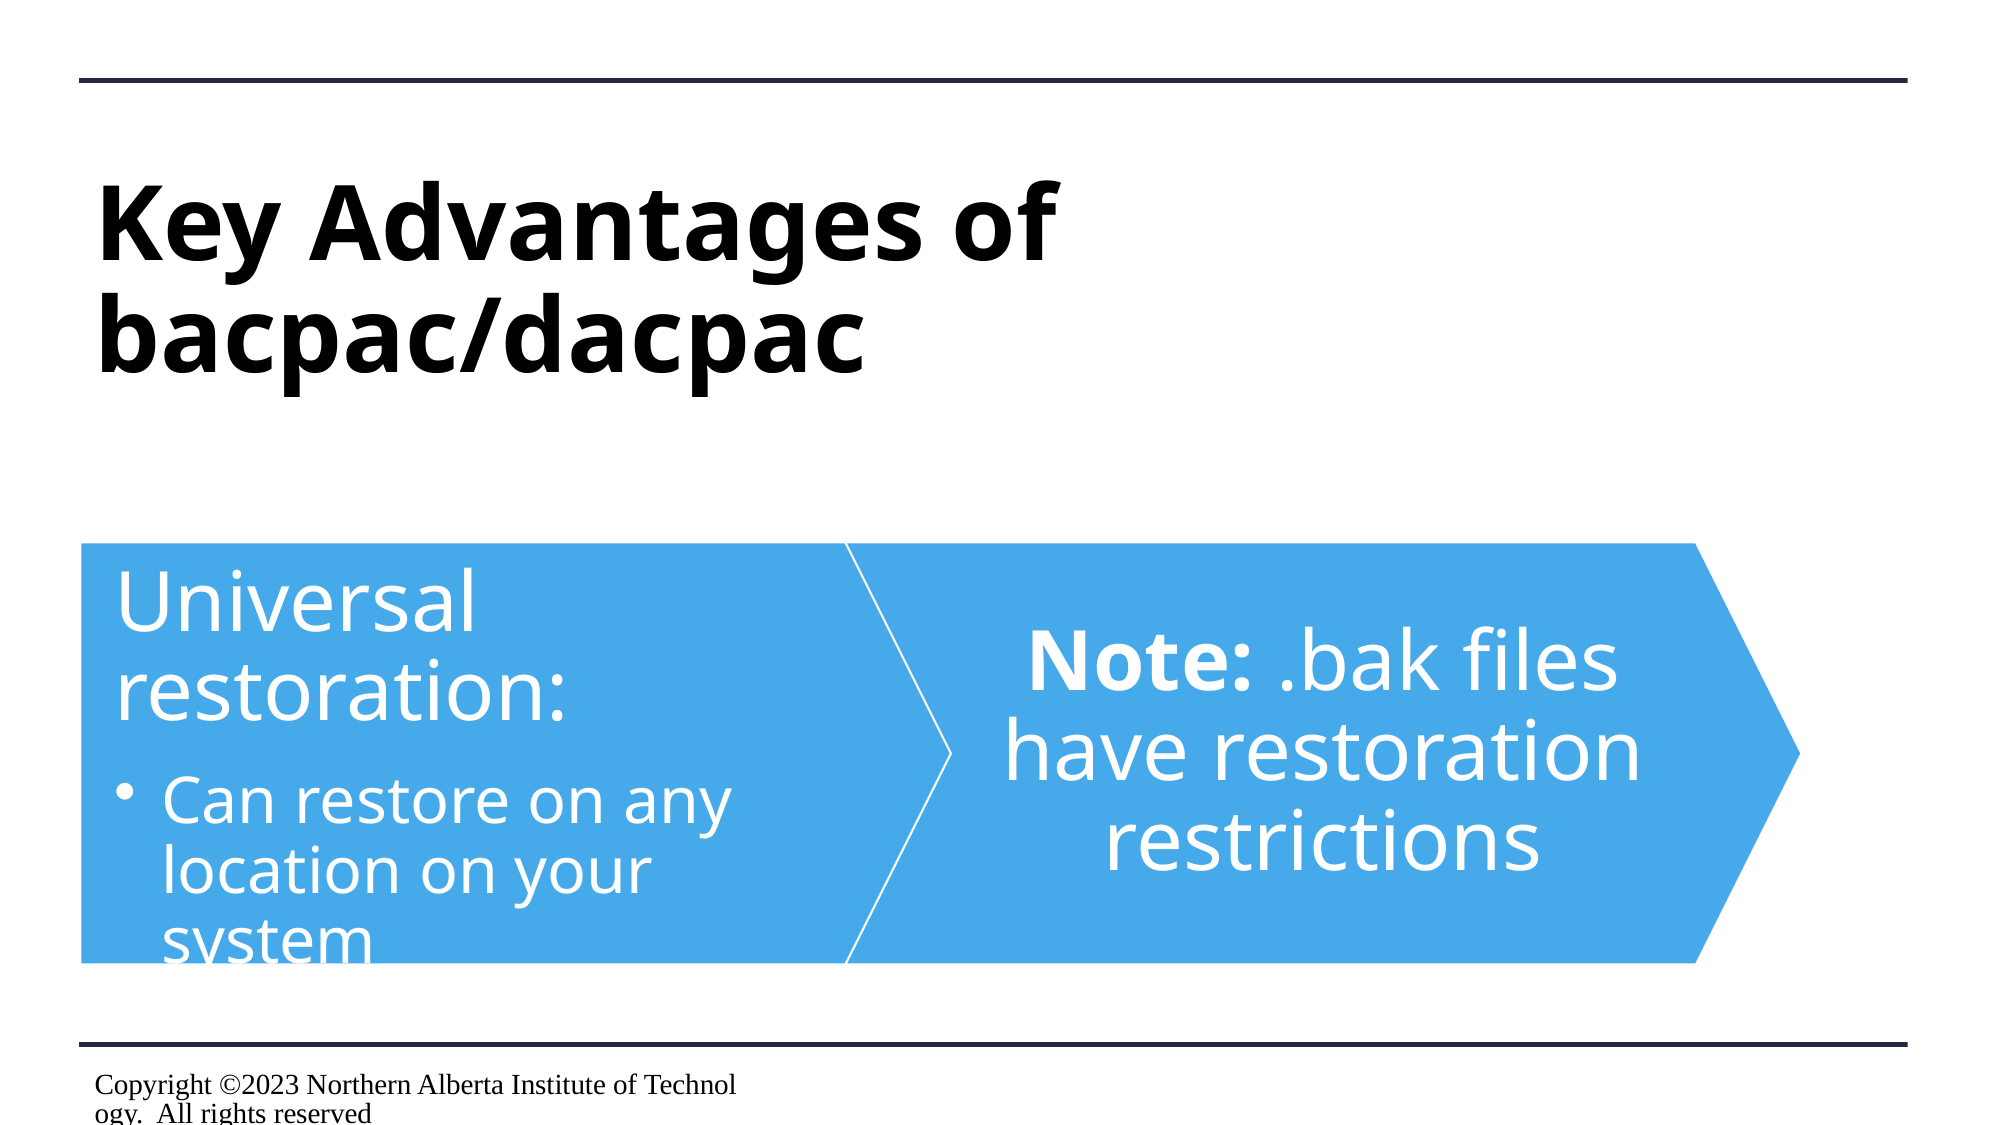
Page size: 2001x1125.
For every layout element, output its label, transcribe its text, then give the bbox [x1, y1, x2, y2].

title Key Advantages of bacpac/dacpac [79, 160, 1459, 406]
footer Copyright ©2023 Northern Alberta Institute of Technology. All rights reserved [79, 1053, 755, 1113]
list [79, 542, 1803, 965]
